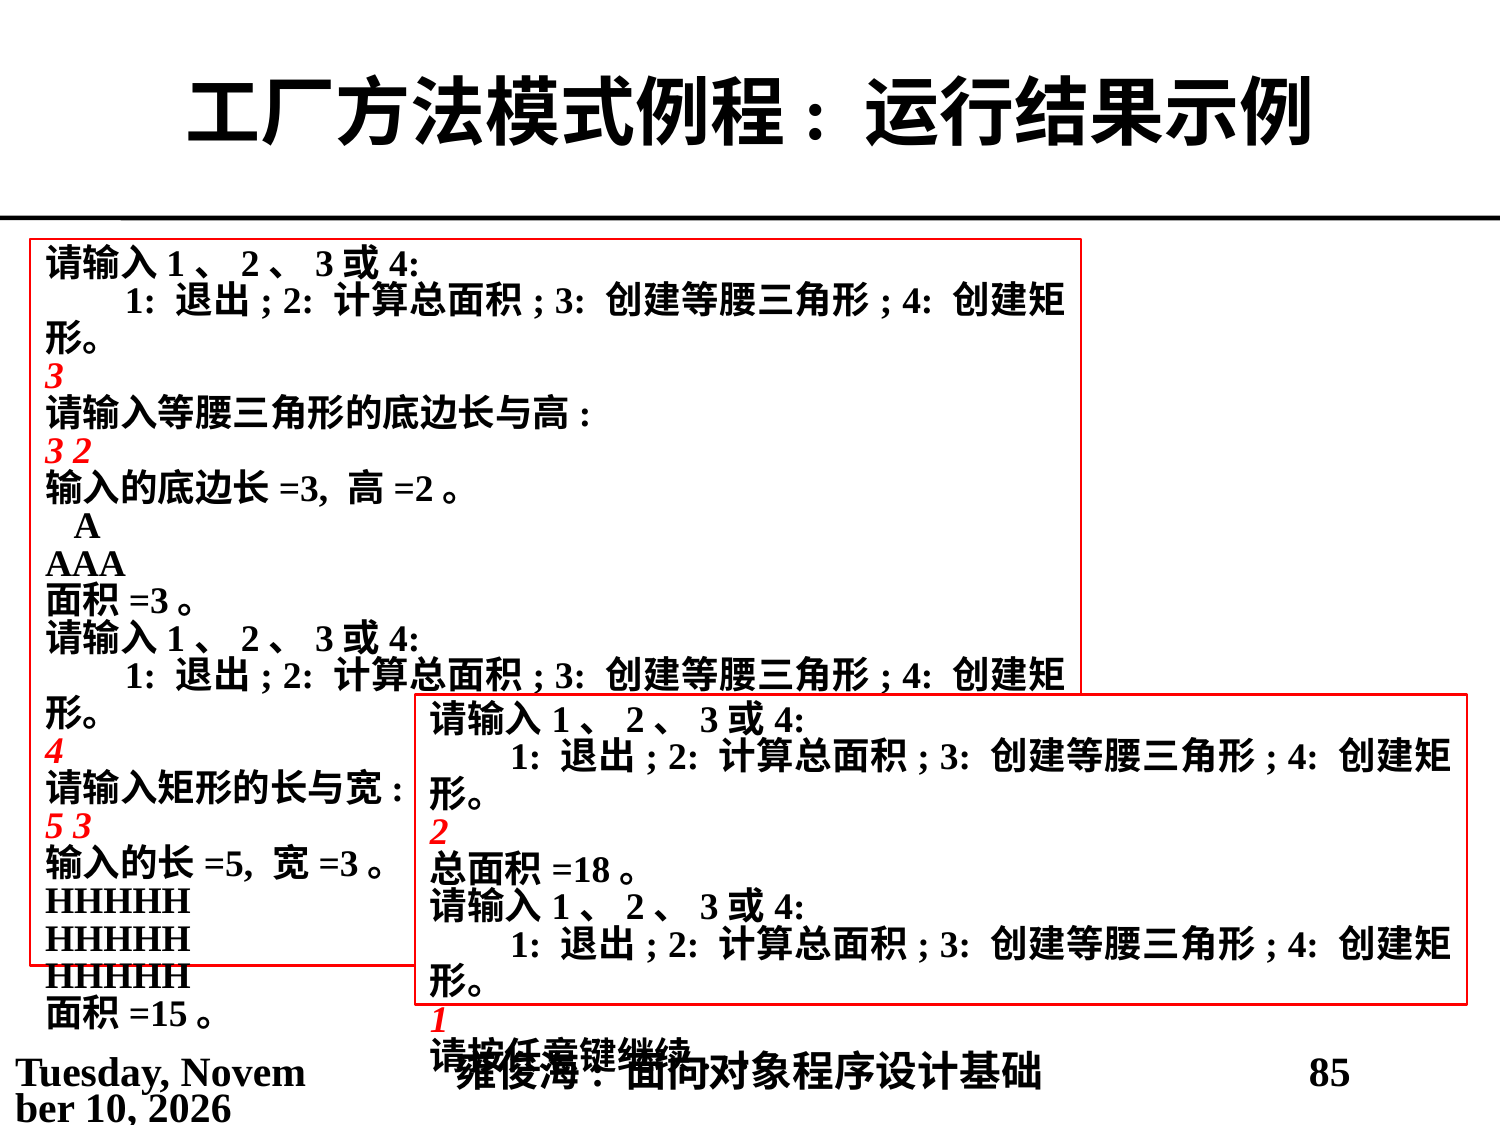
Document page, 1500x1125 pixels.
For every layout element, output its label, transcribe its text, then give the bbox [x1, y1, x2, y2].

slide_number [0, 1042, 337, 1103]
list 请输入1、2、3或4: 1: 退出; 2: 计算总面积; 3: 创建等腰三角形; 4: 创建矩形。 3 请输入等腰三角形的底边长与高: 3 2 输入的底边长=3, 高=2。 A AAA 面积=3。 请输入1、2、3或4: 1: 退出; 2: 计算总面积; 3: 创建等腰三角形; 4: 创建矩形。 4 请输入矩形的长与宽: 5 3 输入的长=5, 宽=3。 HHHHH HHHHH HHHHH 面积=15。 [30, 239, 1082, 966]
slide_number 85 [1161, 1042, 1499, 1103]
text_box 请输入1、2、3或4: 1: 退出; 2: 计算总面积; 3: 创建等腰三角形; 4: 创建矩形。 2 总面积=18。 请输入1、2、3或4: 1: 退出; 2: 计算总面积; 3: 创建等腰三角形; 4: 创建矩形。 1 请按任意键继续. . . [415, 694, 1467, 1005]
title 工厂方法模式例程: 运行结果示例 [0, 0, 1500, 217]
footer 雍俊海: 面向对象程序设计基础 [337, 1042, 1161, 1103]
